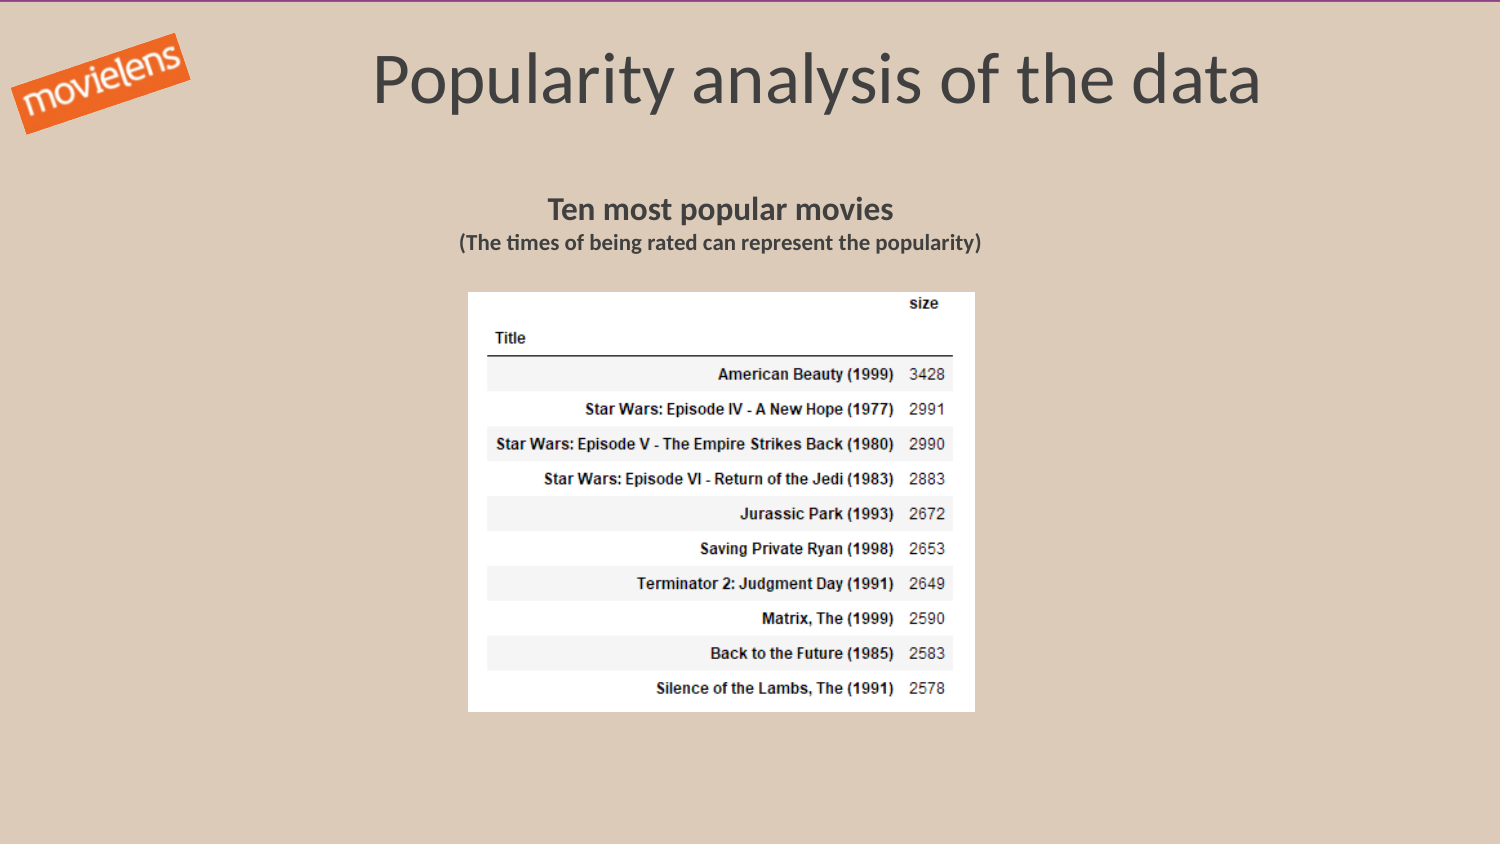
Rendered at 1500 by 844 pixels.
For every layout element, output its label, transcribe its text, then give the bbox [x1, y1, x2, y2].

title Popularity analysis of the data [171, 30, 1465, 194]
picture [468, 292, 976, 712]
list Ten most popular movies (The times of being rated can represent the popularity) [199, 187, 1243, 692]
picture [11, 34, 187, 134]
